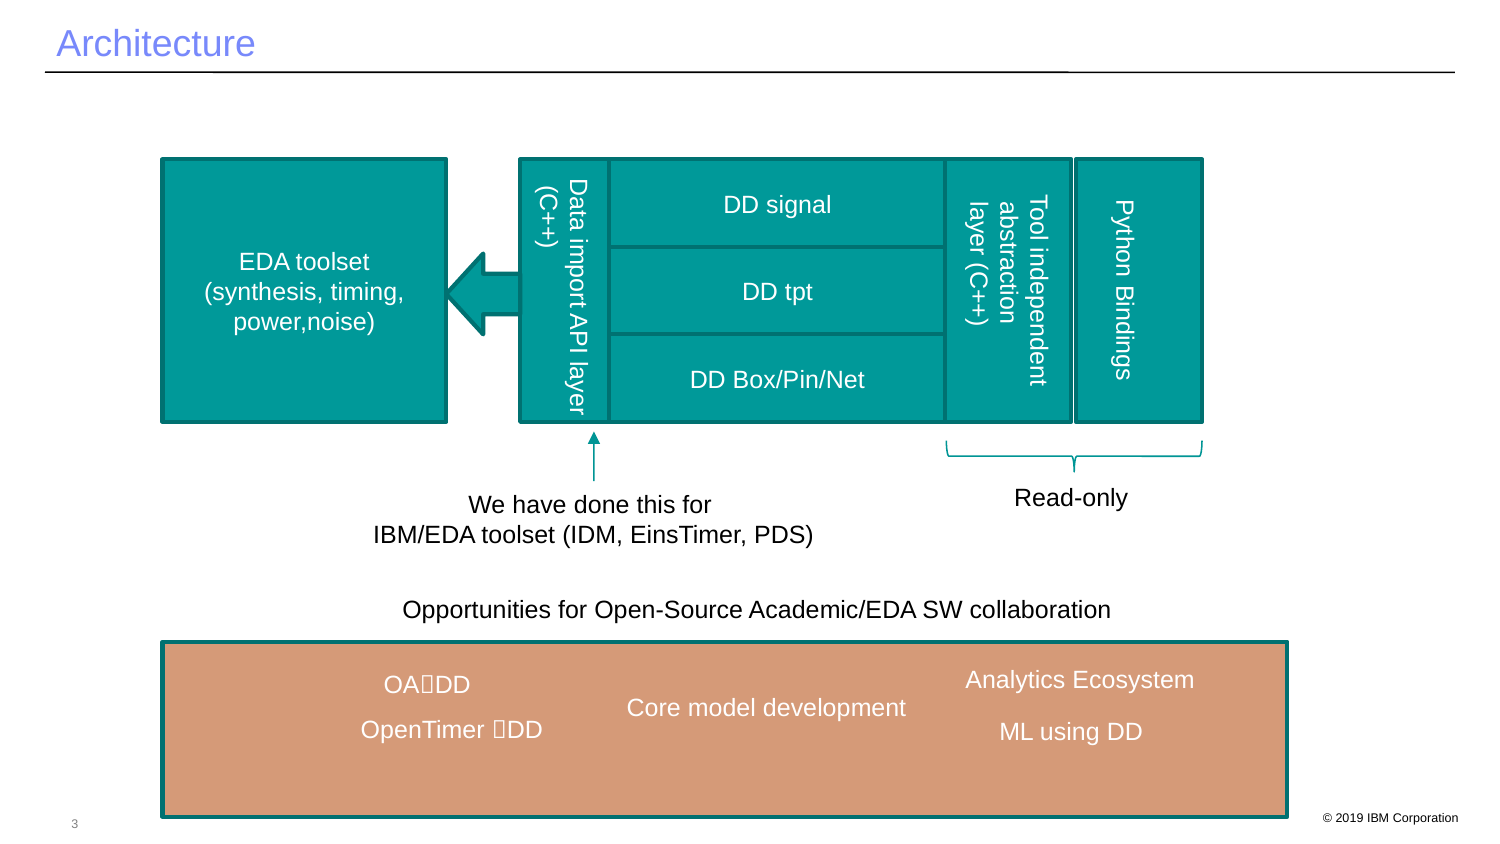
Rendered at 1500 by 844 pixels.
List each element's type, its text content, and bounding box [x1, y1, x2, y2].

text_box DD Box/Pin/Net [611, 332, 943, 424]
text_box Read-only [999, 473, 1144, 519]
text_box ML using DD [984, 708, 1159, 754]
text_box [160, 640, 1289, 819]
text_box DD tpt [611, 245, 943, 332]
text_box [943, 157, 1073, 424]
text_box [444, 251, 523, 337]
text_box Data import API layer (C++) [527, 163, 603, 431]
text_box Analytics Ecosystem [950, 656, 1211, 702]
text_box We have done this for IBM/EDA toolset (IDM, EinsTimer, PDS) [358, 481, 830, 556]
text_box Tool independent abstraction layer (C++) [958, 179, 1063, 402]
text_box Python Bindings [1103, 184, 1149, 397]
text_box DD signal [611, 157, 943, 245]
text_box Opportunities for Open-Source Academic/EDA SW collaboration [387, 586, 1128, 631]
text_box [1074, 157, 1204, 424]
text_box [945, 440, 1203, 473]
text_box Core model development [611, 684, 922, 730]
text_box OADD [368, 661, 486, 706]
text_box OpenTimer DD [345, 706, 558, 752]
text_box [518, 157, 611, 424]
text_box EDA toolset (synthesis, timing, power,noise) [160, 157, 448, 424]
title Architecture [41, 0, 1500, 73]
